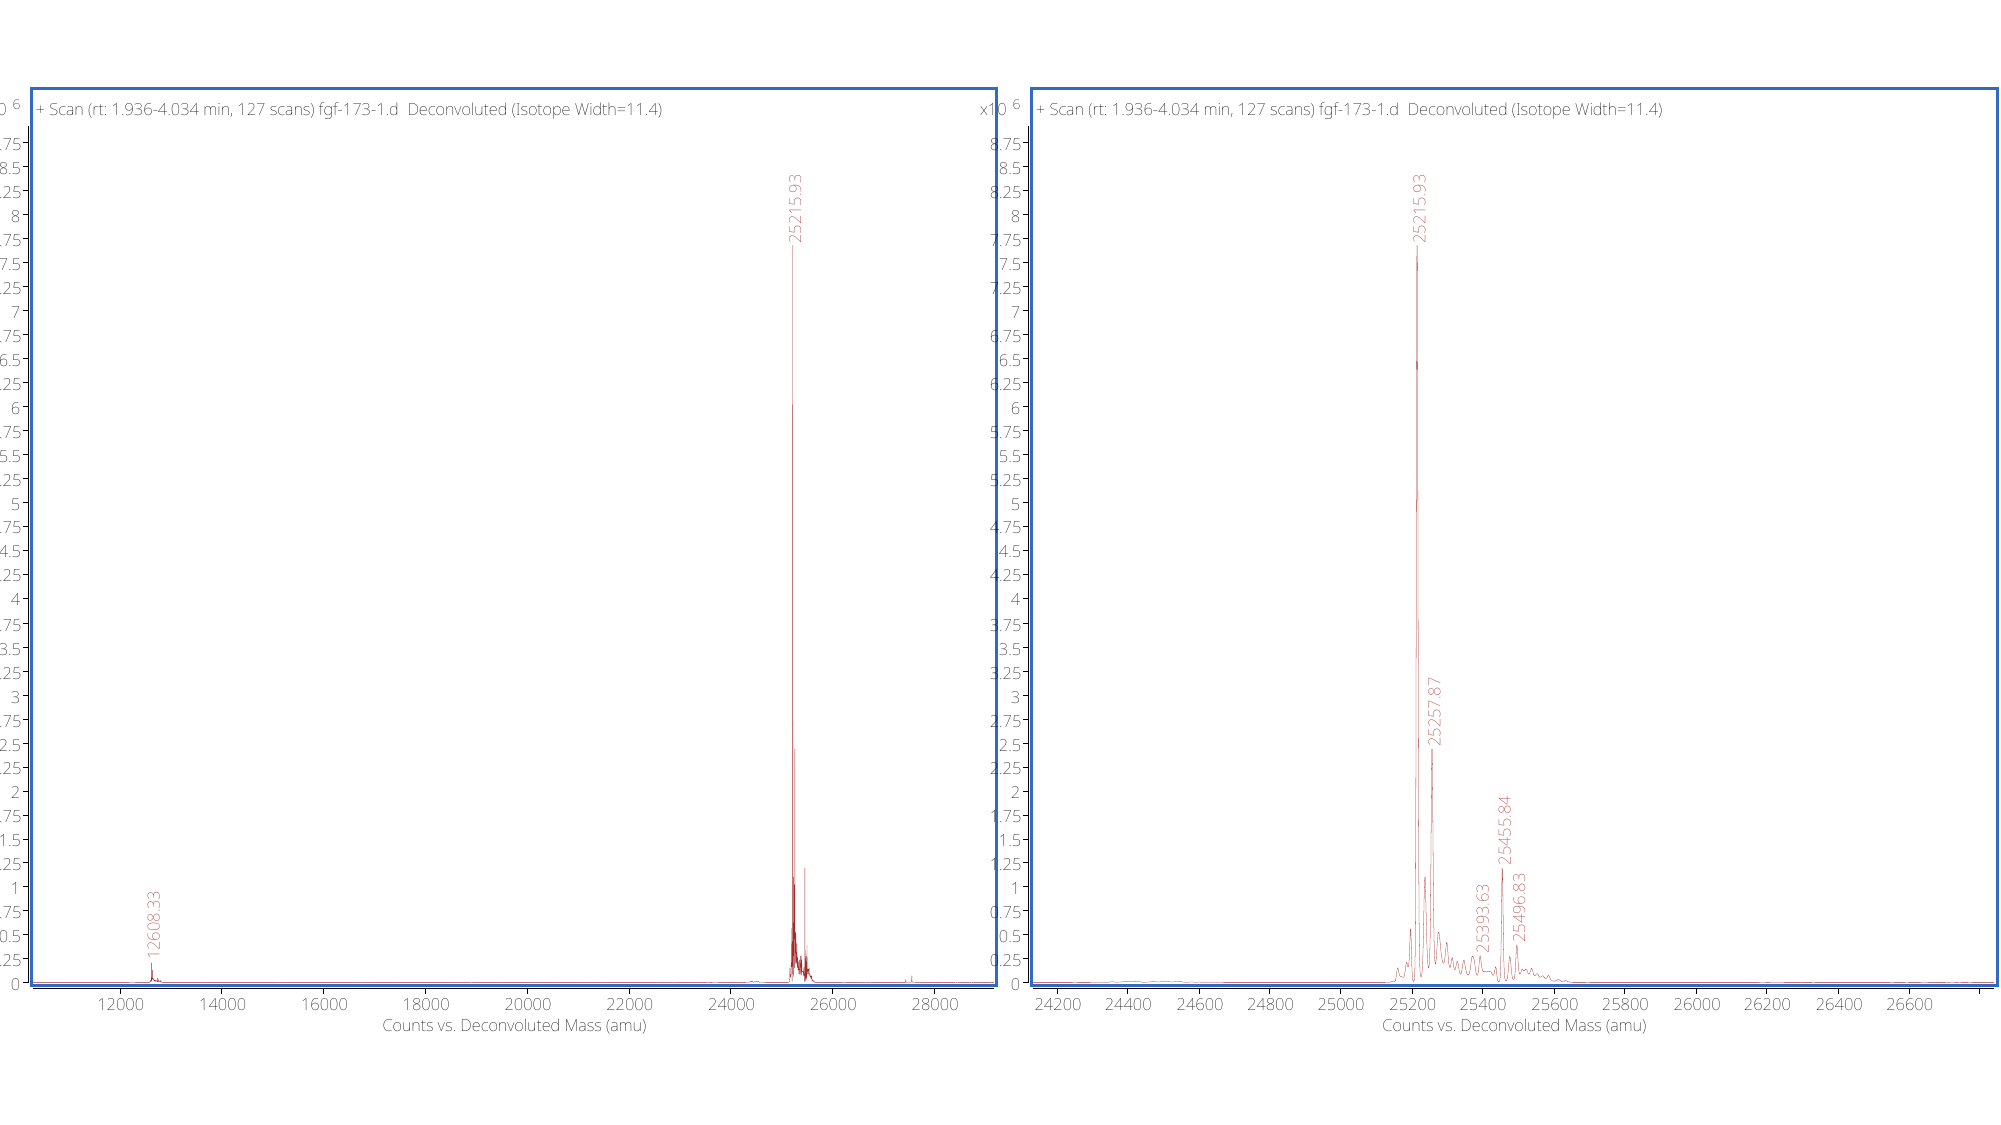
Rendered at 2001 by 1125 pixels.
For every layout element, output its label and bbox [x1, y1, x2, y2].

picture [0, 87, 2000, 1038]
